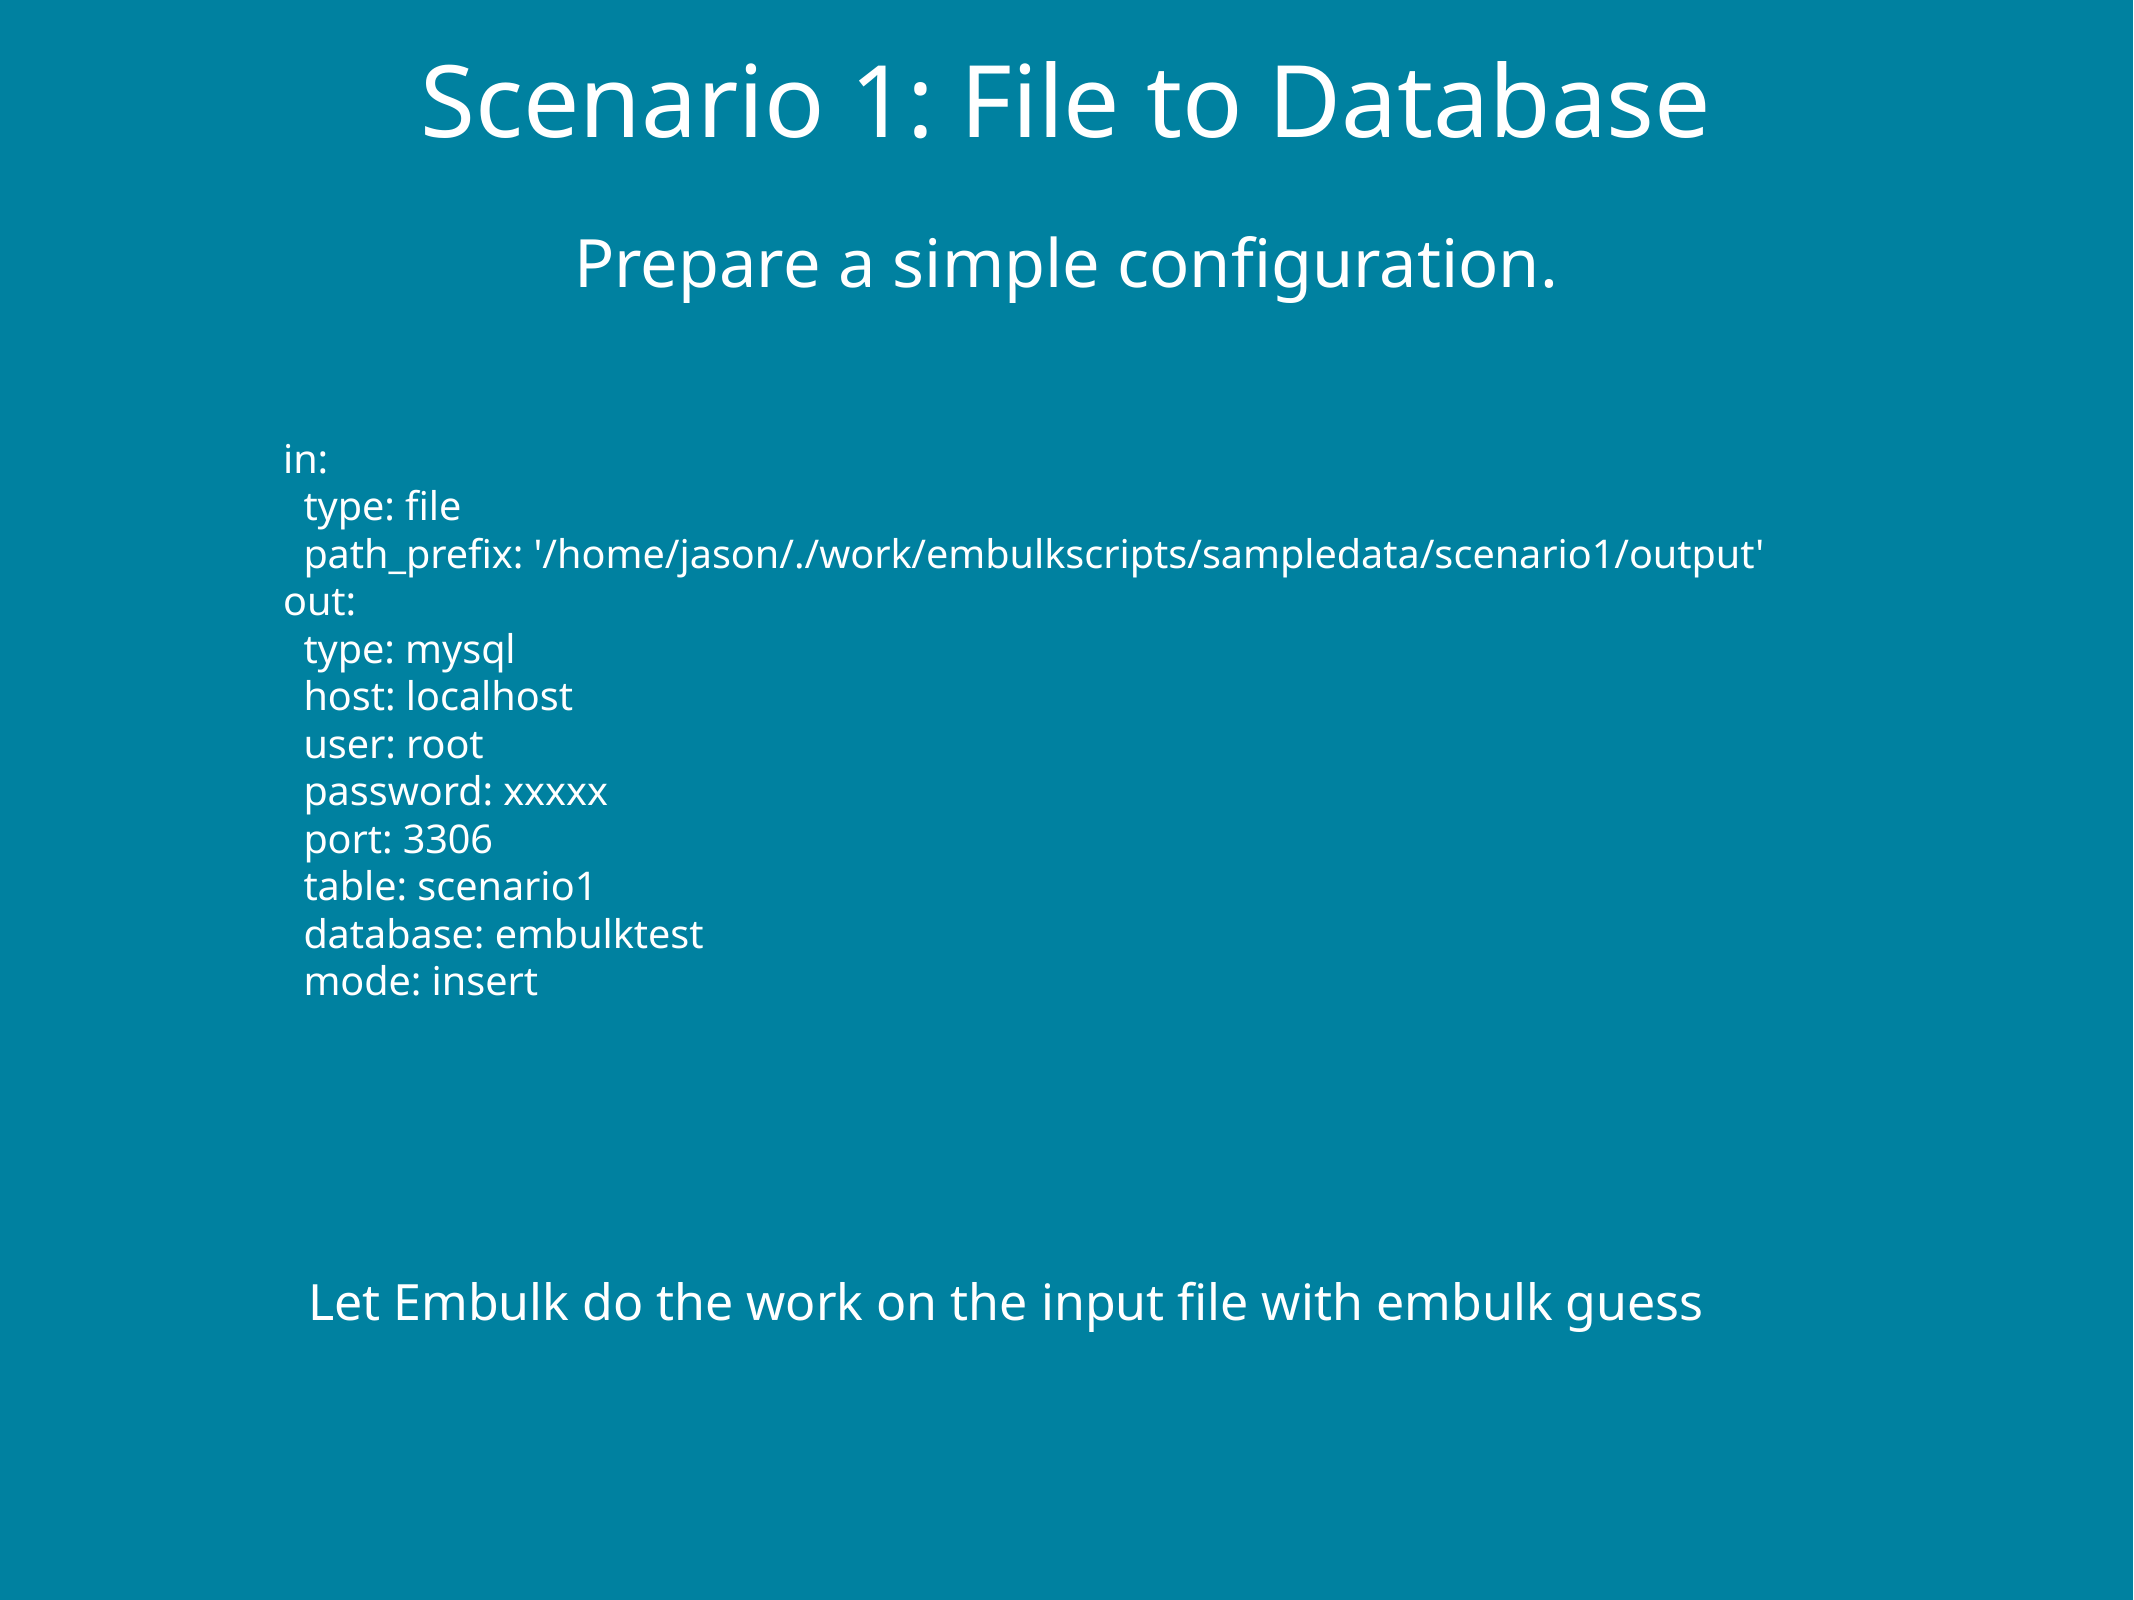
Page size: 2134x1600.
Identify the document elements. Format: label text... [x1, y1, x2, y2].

text_box Let Embulk do the work on the input file with embulk guess [299, 1261, 1713, 1339]
text_box Prepare a simple configuration. [565, 212, 1568, 309]
text_box in: type: file path_prefix: '/home/jason/./work/embulkscripts/sampledata/scenario1/output' out: type: mysql host: localhost user: root password: xxxxx port: 3306 table: scenario1 database: embulktest mode: insert [274, 425, 1775, 1012]
text_box Scenario 1: File to Database [412, 29, 1722, 167]
